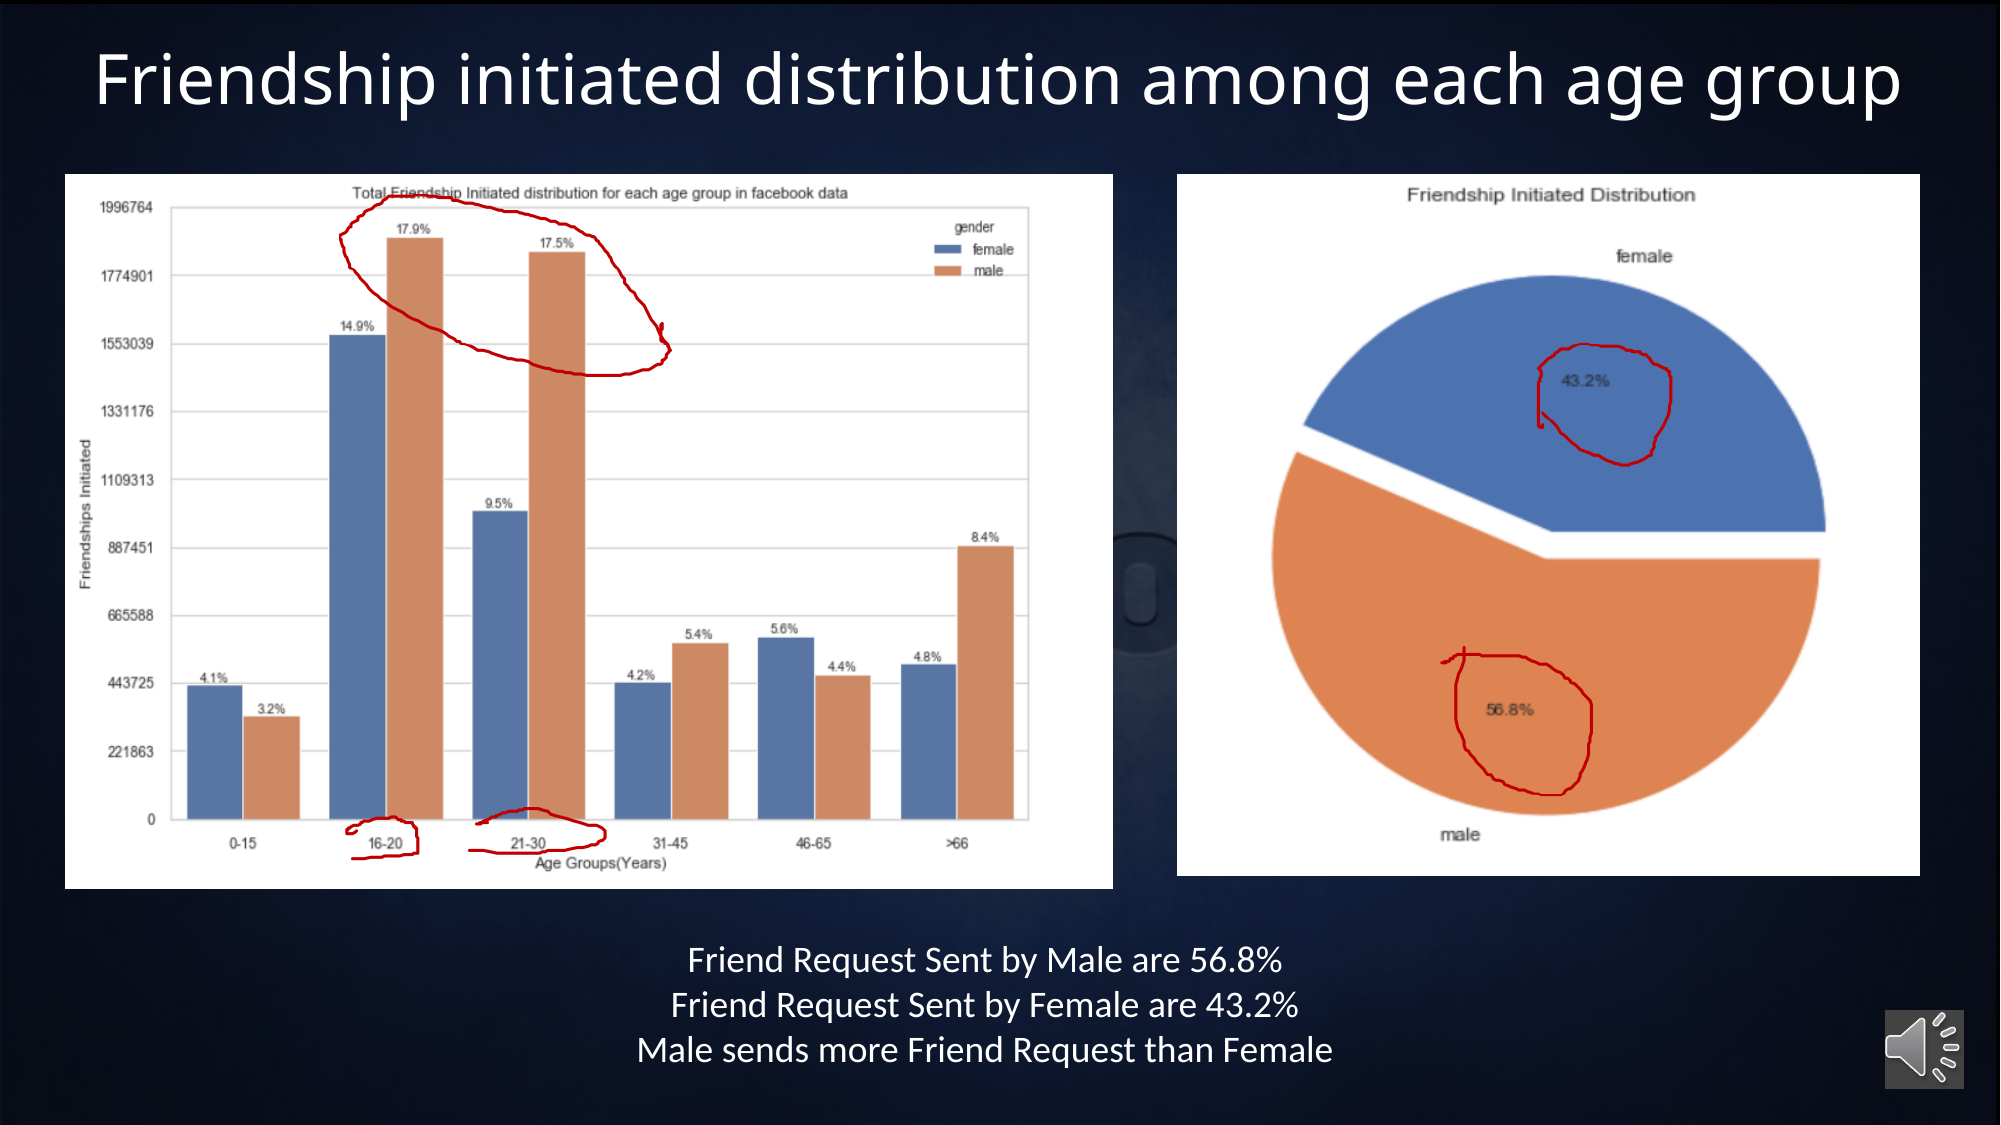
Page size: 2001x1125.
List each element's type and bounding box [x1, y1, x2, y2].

text_box [0, 0, 2000, 4]
picture [0, 0, 2001, 1125]
list [64, 174, 1113, 889]
